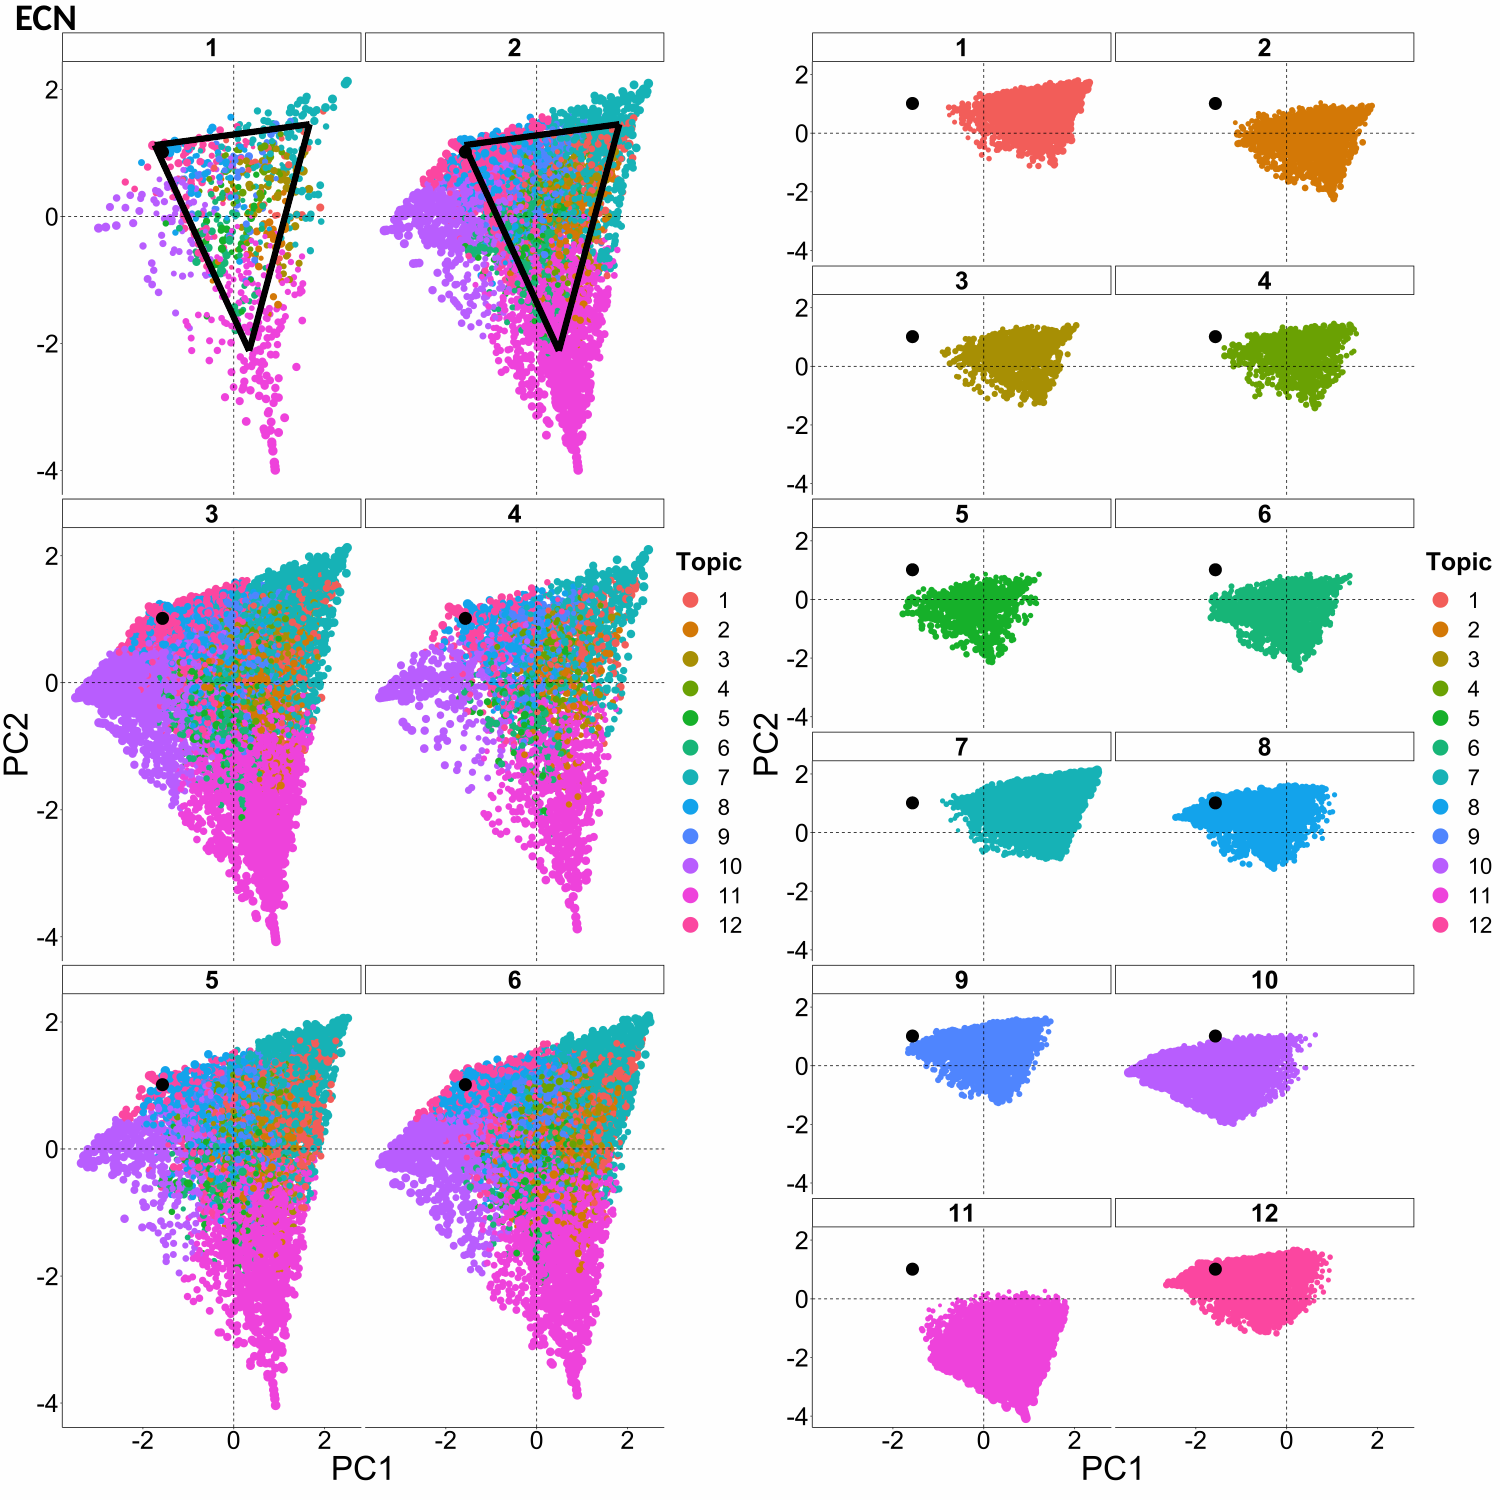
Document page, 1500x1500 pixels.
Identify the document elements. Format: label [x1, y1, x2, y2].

text_box [249, 146, 310, 351]
picture [0, 0, 1500, 1500]
text_box [154, 124, 310, 146]
text_box [464, 124, 620, 146]
text_box [464, 146, 558, 351]
text_box [154, 146, 249, 351]
text_box [558, 146, 620, 351]
